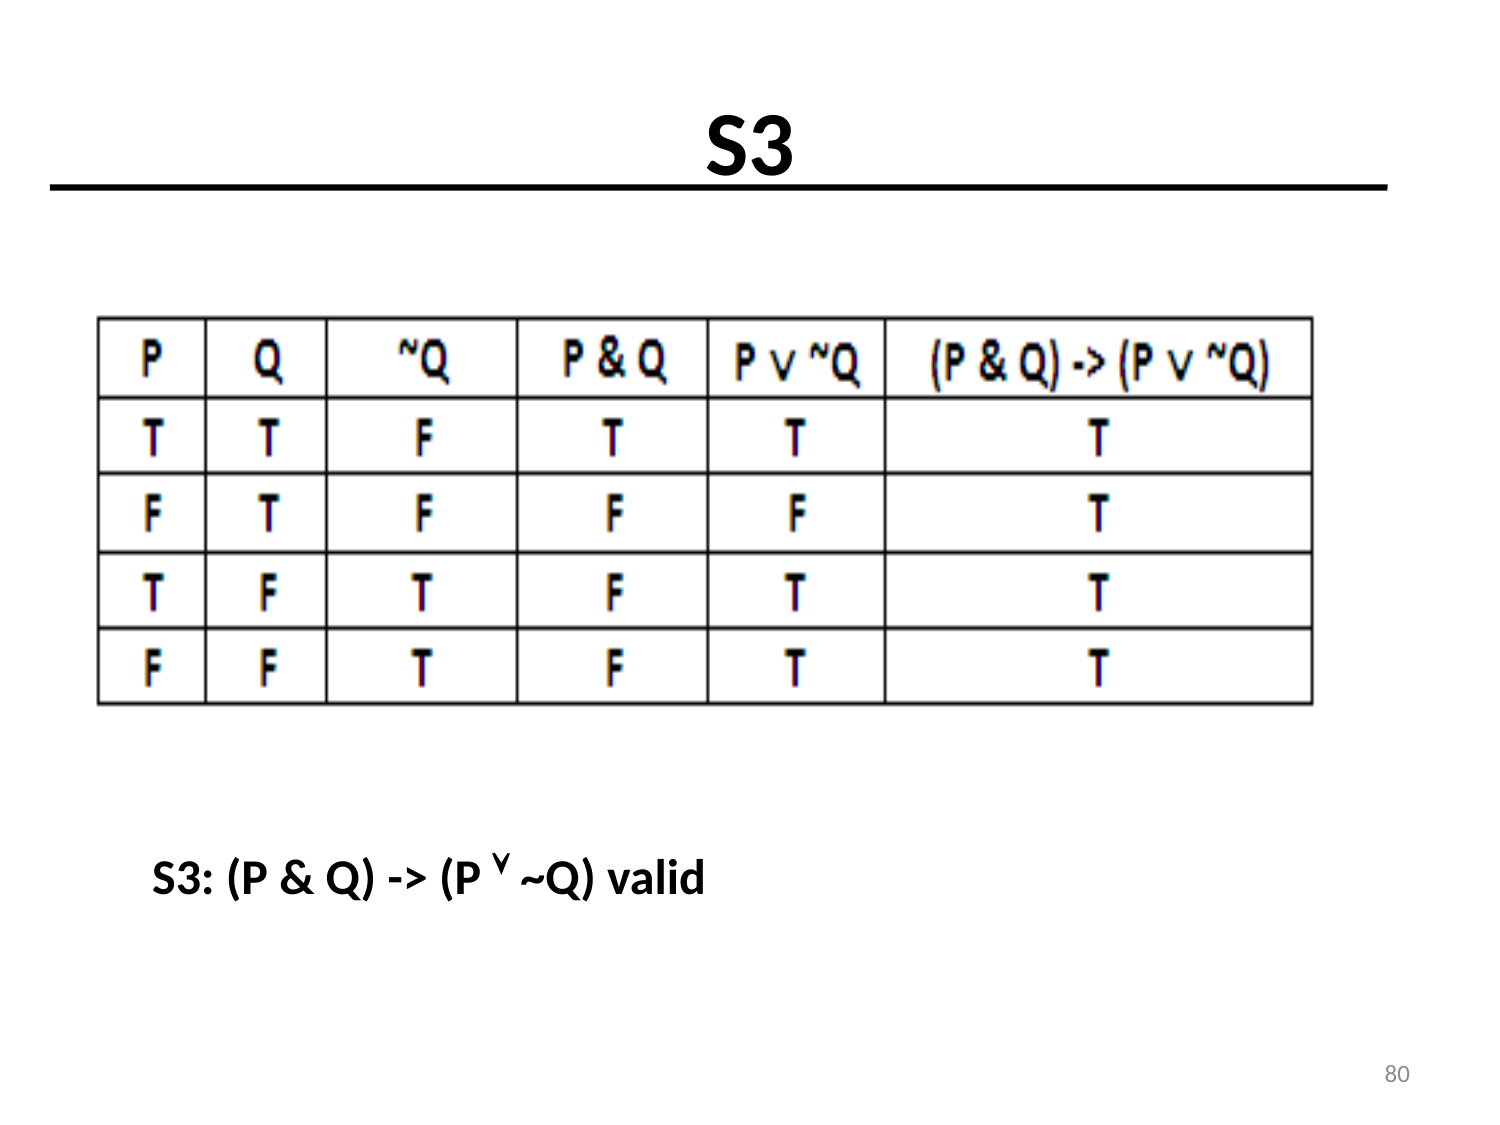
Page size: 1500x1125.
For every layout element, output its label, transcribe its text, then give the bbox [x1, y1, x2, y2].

title S3 [75, 45, 1425, 233]
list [87, 299, 1326, 722]
slide_number 80 [1074, 1042, 1425, 1103]
text_box S3: (P & Q) -> (P  ~Q) valid [137, 837, 972, 913]
